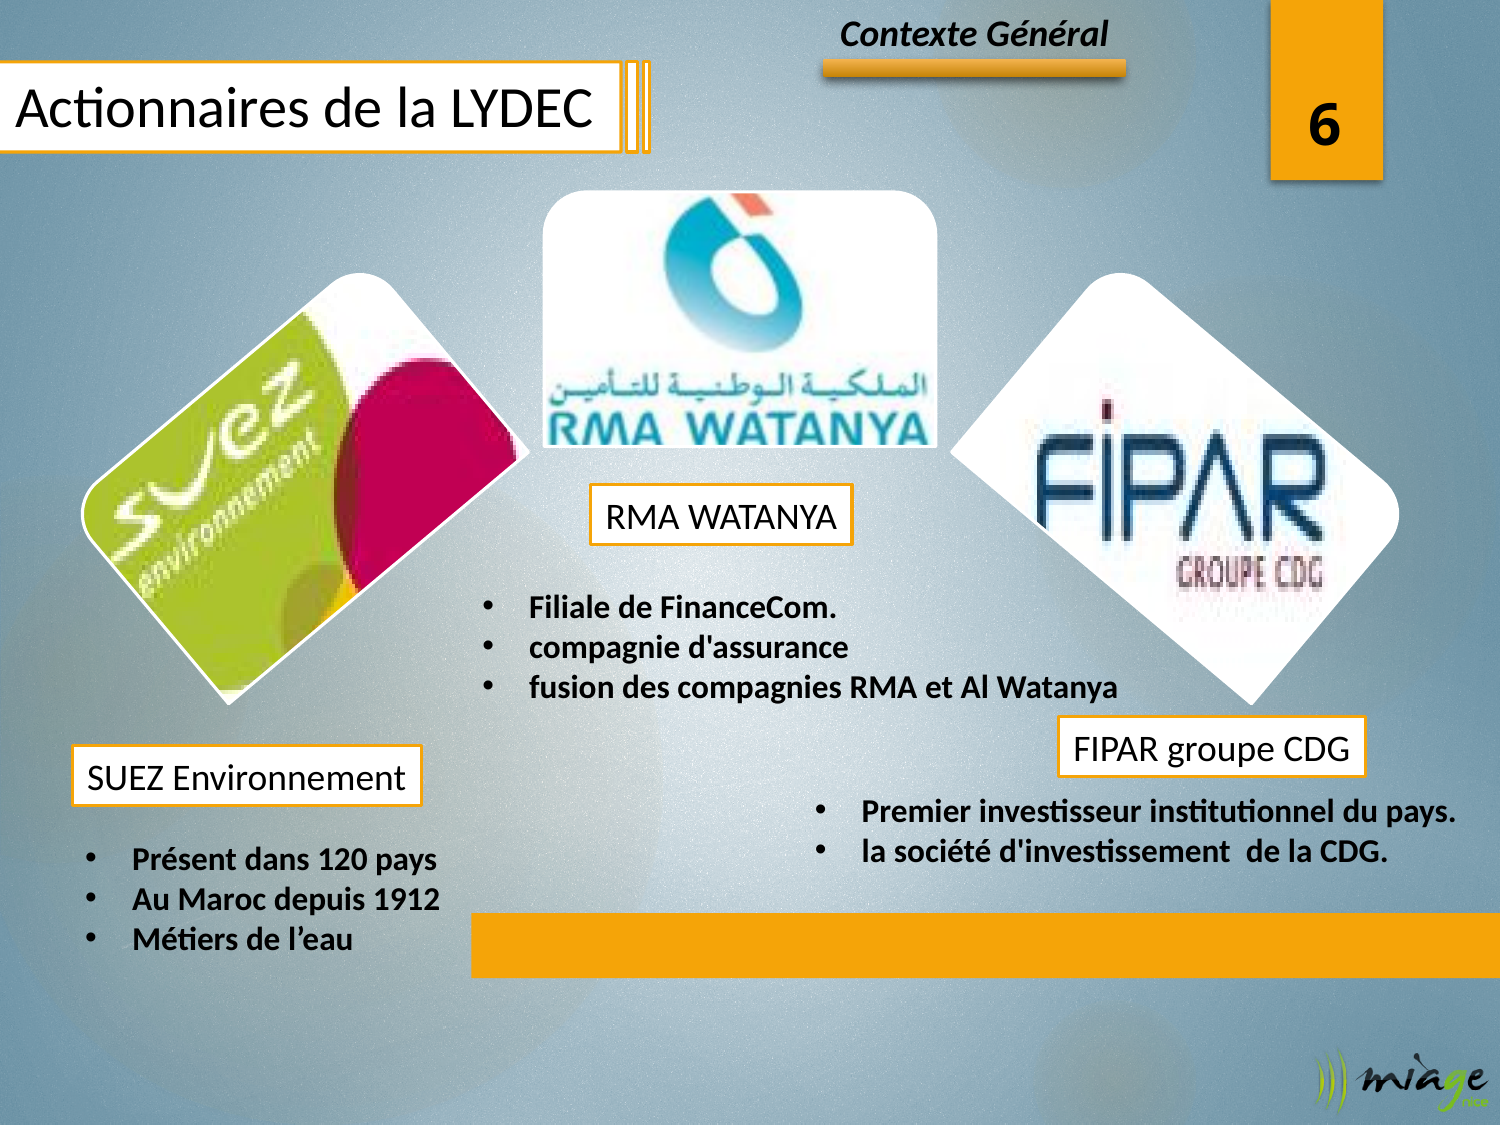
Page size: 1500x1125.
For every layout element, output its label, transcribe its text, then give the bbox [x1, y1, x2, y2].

picture [152, 608, 339, 700]
text_box [823, 59, 1126, 77]
text_box Contexte Général [825, 1, 1124, 62]
title Actionnaires de la LYDEC [0, 61, 649, 153]
text_box SUEZ Environnement [71, 744, 423, 807]
text_box Filiale de FinanceCom. compagnie d'assurance fusion des compagnies RMA et Al Watanya [467, 617, 1134, 713]
slide_number 6 [1273, 48, 1378, 175]
picture [1141, 608, 1328, 700]
text_box Premier investisseur institutionnel du pays. la société d'investissement de la CDG. [800, 782, 1500, 877]
picture [1310, 1042, 1489, 1120]
text_box [469, 911, 1500, 980]
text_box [85, 191, 1395, 608]
text_box Présent dans 120 pays Au Maroc depuis 1912 Métiers de l’eau [70, 830, 463, 965]
text_box FIPAR groupe CDG [1057, 715, 1367, 778]
